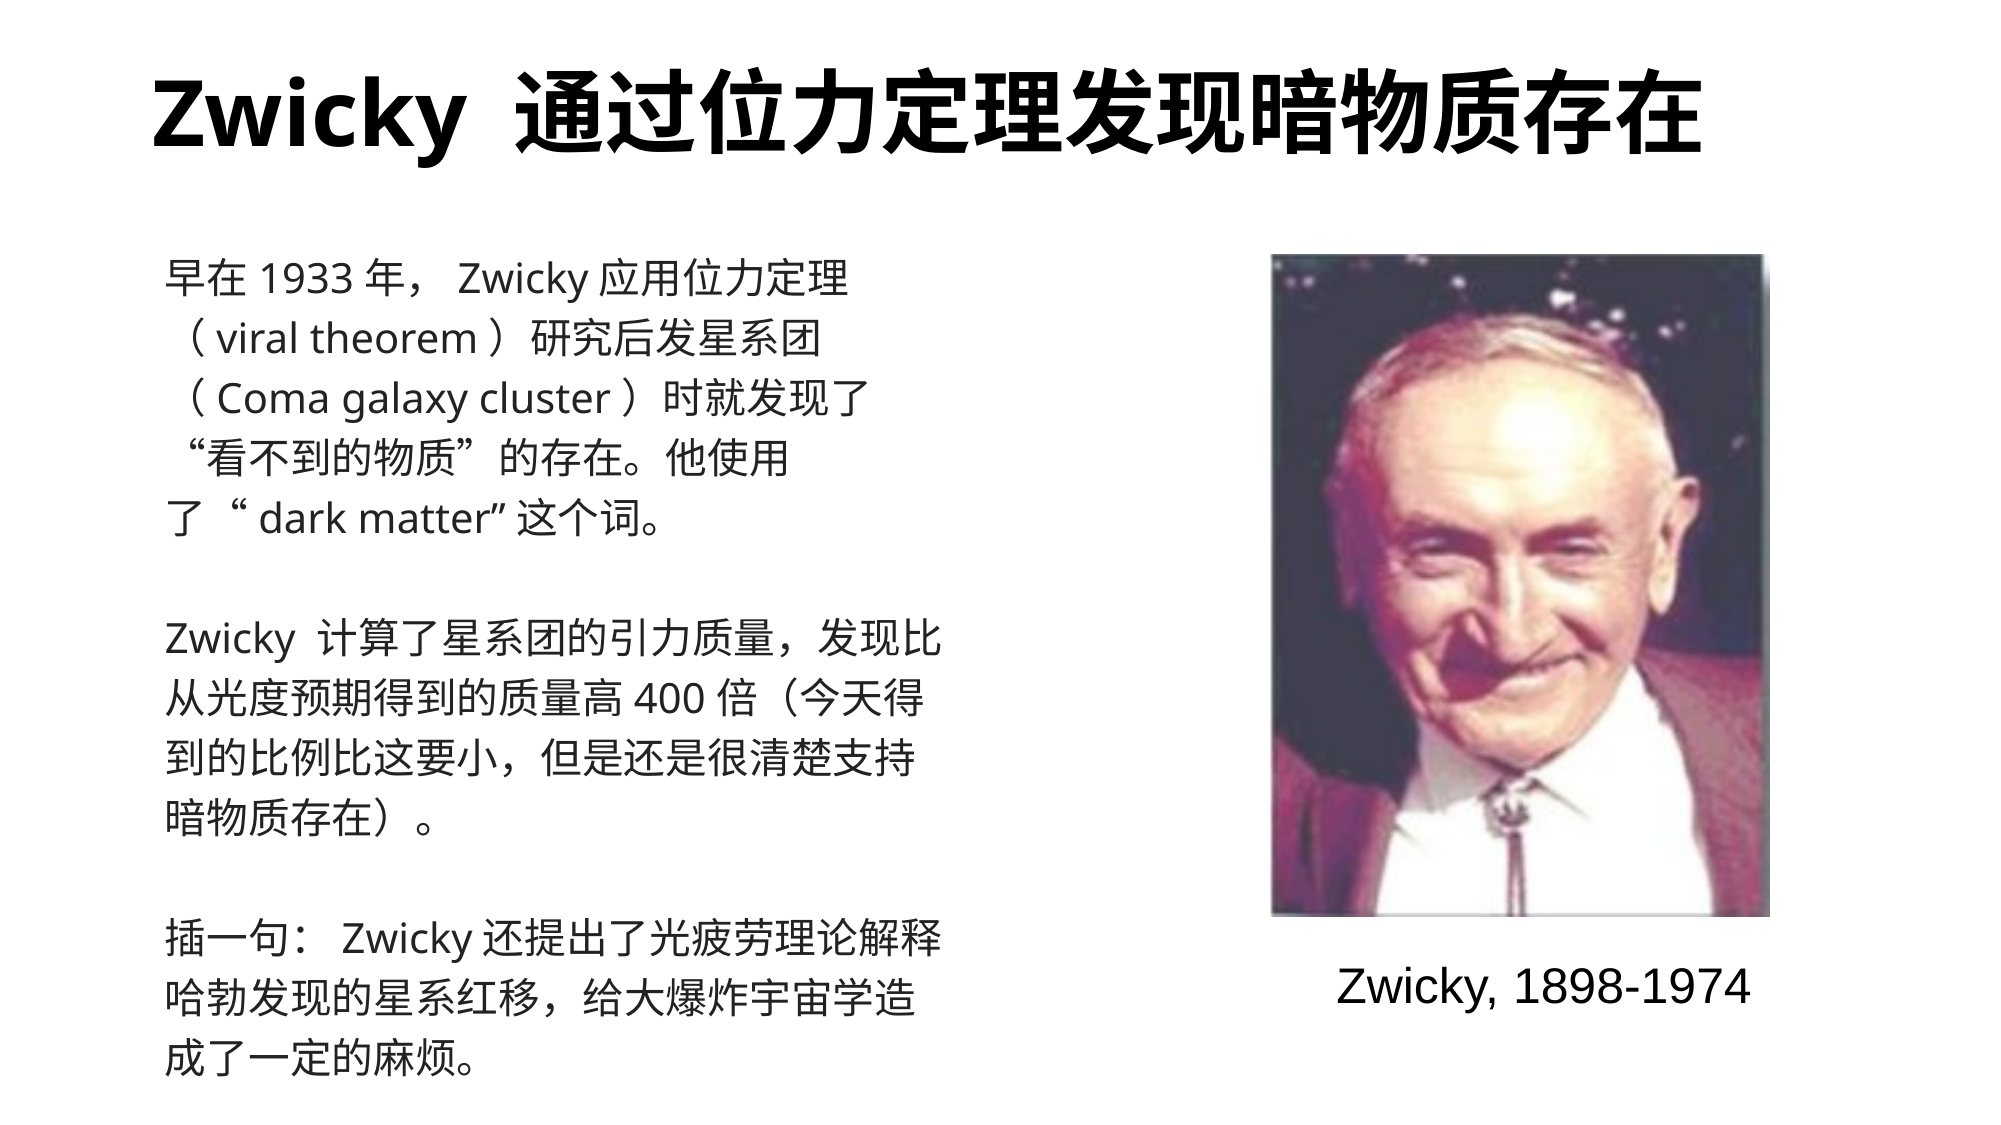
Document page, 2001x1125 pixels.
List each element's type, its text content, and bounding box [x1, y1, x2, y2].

picture [1270, 254, 1770, 917]
text_box Zwicky, 1898-1974 [1321, 946, 1767, 1021]
text_box Zwicky 通过位力定理发现暗物质存在 [137, 59, 1863, 278]
text_box 早在1933年，Zwicky应用位力定理（viral theorem）研究后发星系团（Coma galaxy cluster）时就发现了“看不到的物质”的存在。他使用了“dark matter”这个词。 Zwicky 计算了星系团的引力质量，发现比从光度预期得到的质量高400倍（今天得到的比例比这要小，但是还是很清楚支持暗物质存在）。 插一句：Zwicky还提出了光疲劳理论解释哈勃发现的星系红移，给大爆炸宇宙学造成了一定的麻烦。 [150, 234, 964, 1090]
